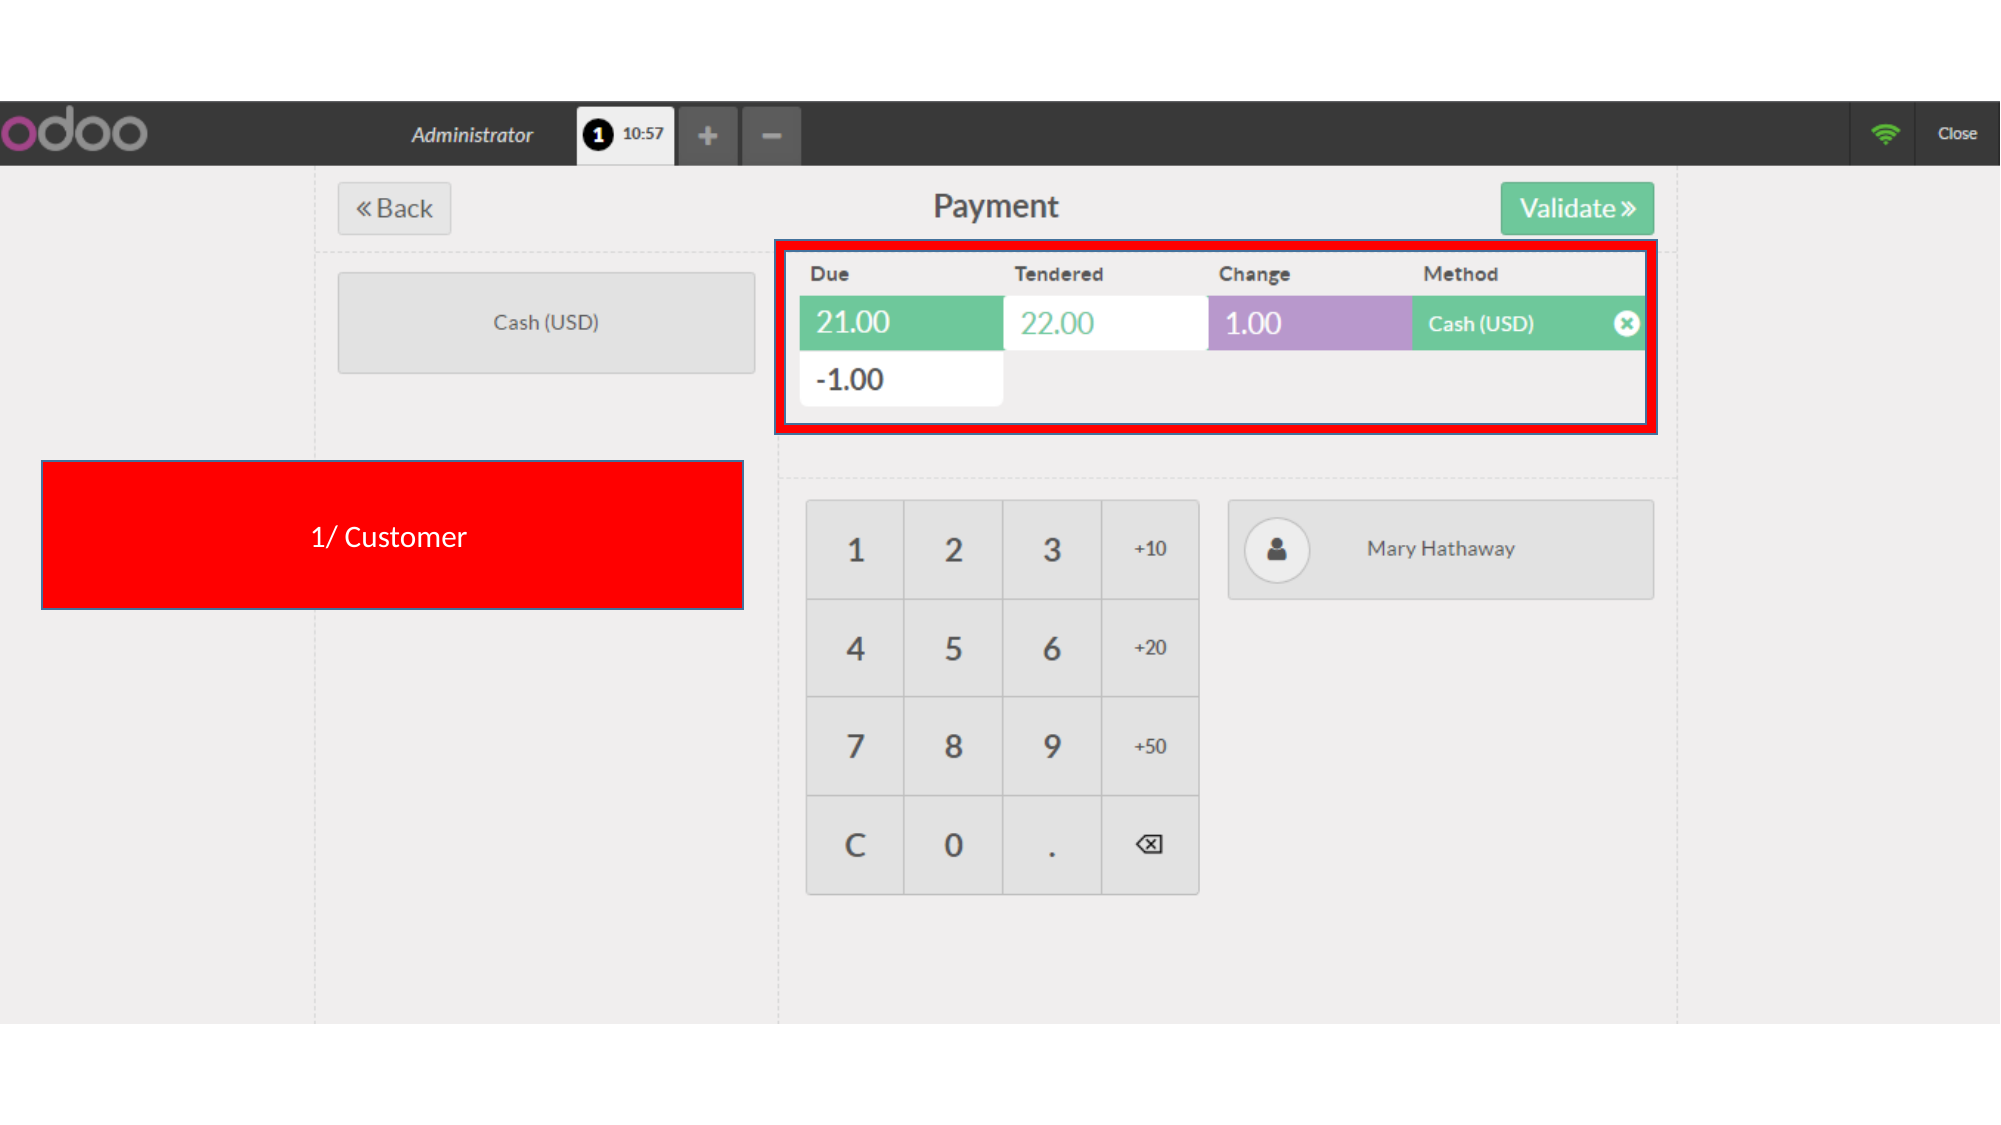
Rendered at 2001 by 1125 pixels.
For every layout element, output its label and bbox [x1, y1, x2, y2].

picture [0, 101, 2000, 1024]
